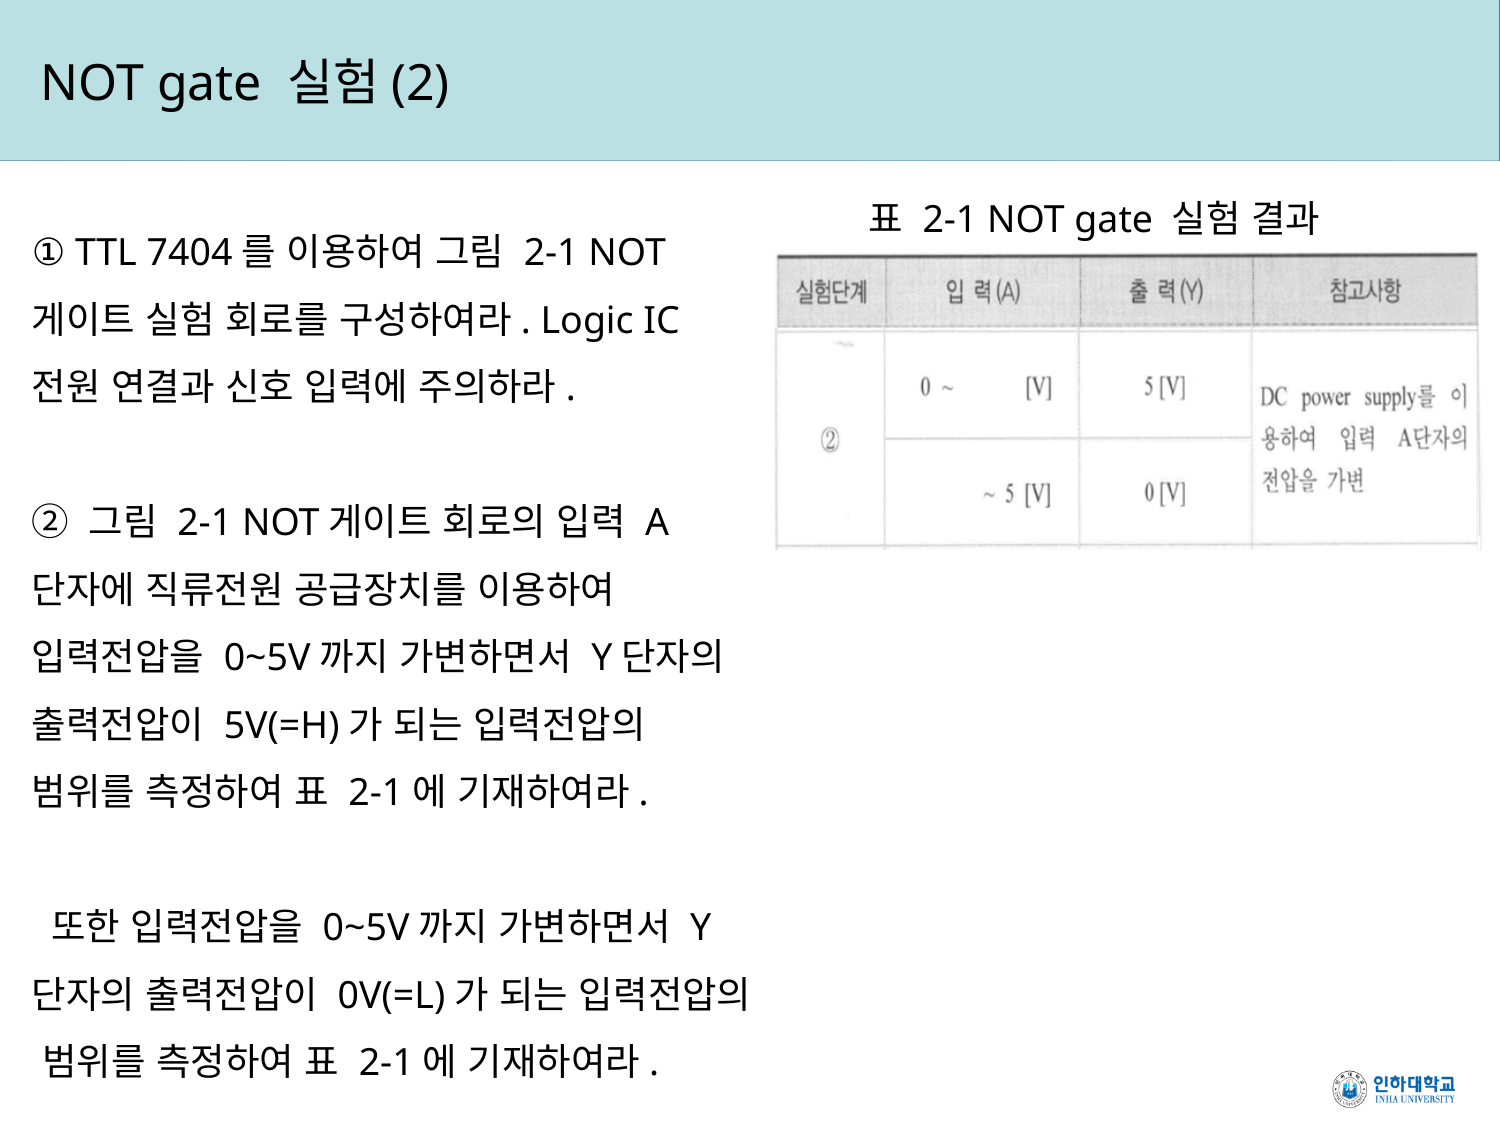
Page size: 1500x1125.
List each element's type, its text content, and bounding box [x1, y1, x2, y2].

text_box [0, 0, 1499, 161]
text_box NOT gate 실험(2) [25, 42, 1499, 118]
picture [772, 248, 1487, 551]
text_box ① TTL 7404를 이용하여 그림 2-1 NOT 게이트 실험 회로를 구성하여라. Logic IC 전원 연결과 신호 입력에 주의하라. ② 그림 2-1 NOT게이트 회로의 입력 A단자에 직류전원 공급장치를 이용하여 입력전압을 0~5V까지 가변하면서 Y단자의 출력전압이 5V(=H)가 되는 입력전압의 범위를 측정하여 표 2-1에 기재하여라. 또한 입력전압을 0~5V까지 가변하면서 Y단자의 출력전압이 0V(=L)가 되는 입력전압의 범위를 측정하여 표 2-1에 기재하여라. [17, 198, 767, 1091]
picture [1328, 1066, 1459, 1112]
text_box 표 2-1 NOT gate 실험 결과 [853, 187, 1336, 247]
